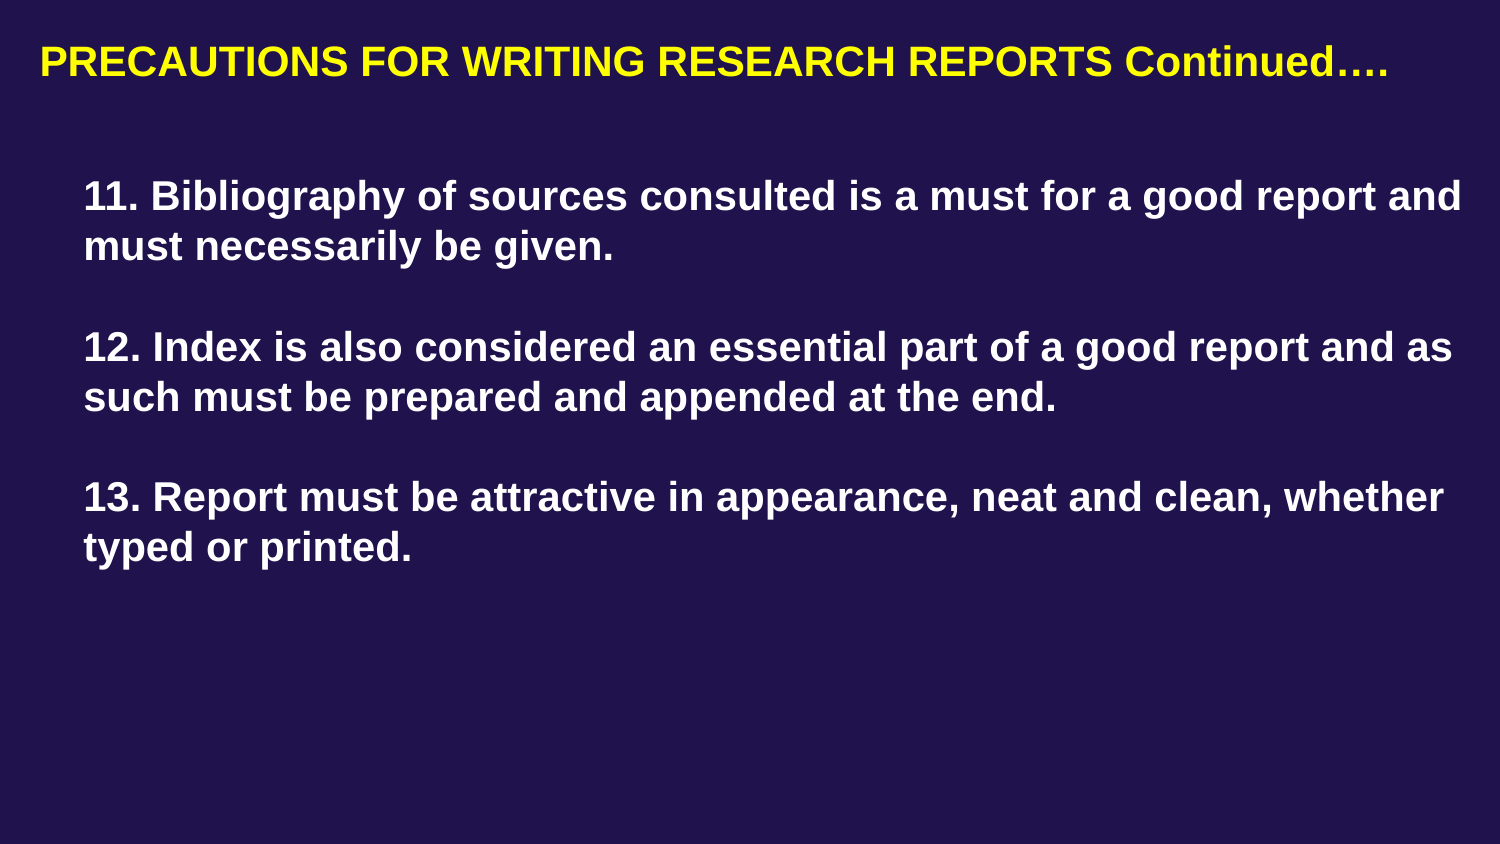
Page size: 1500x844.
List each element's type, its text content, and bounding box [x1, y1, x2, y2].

text_box 11. Bibliography of sources consulted is a must for a good report and must necessarily be given. 12. Index is also considered an essential part of a good report and as such must be prepared and appended at the end. 13. Report must be attractive in appearance, neat and clean, whether typed or printed. [68, 154, 1500, 685]
title PRECAUTIONS FOR WRITING RESEARCH REPORTS Continued…. [24, 11, 1423, 106]
